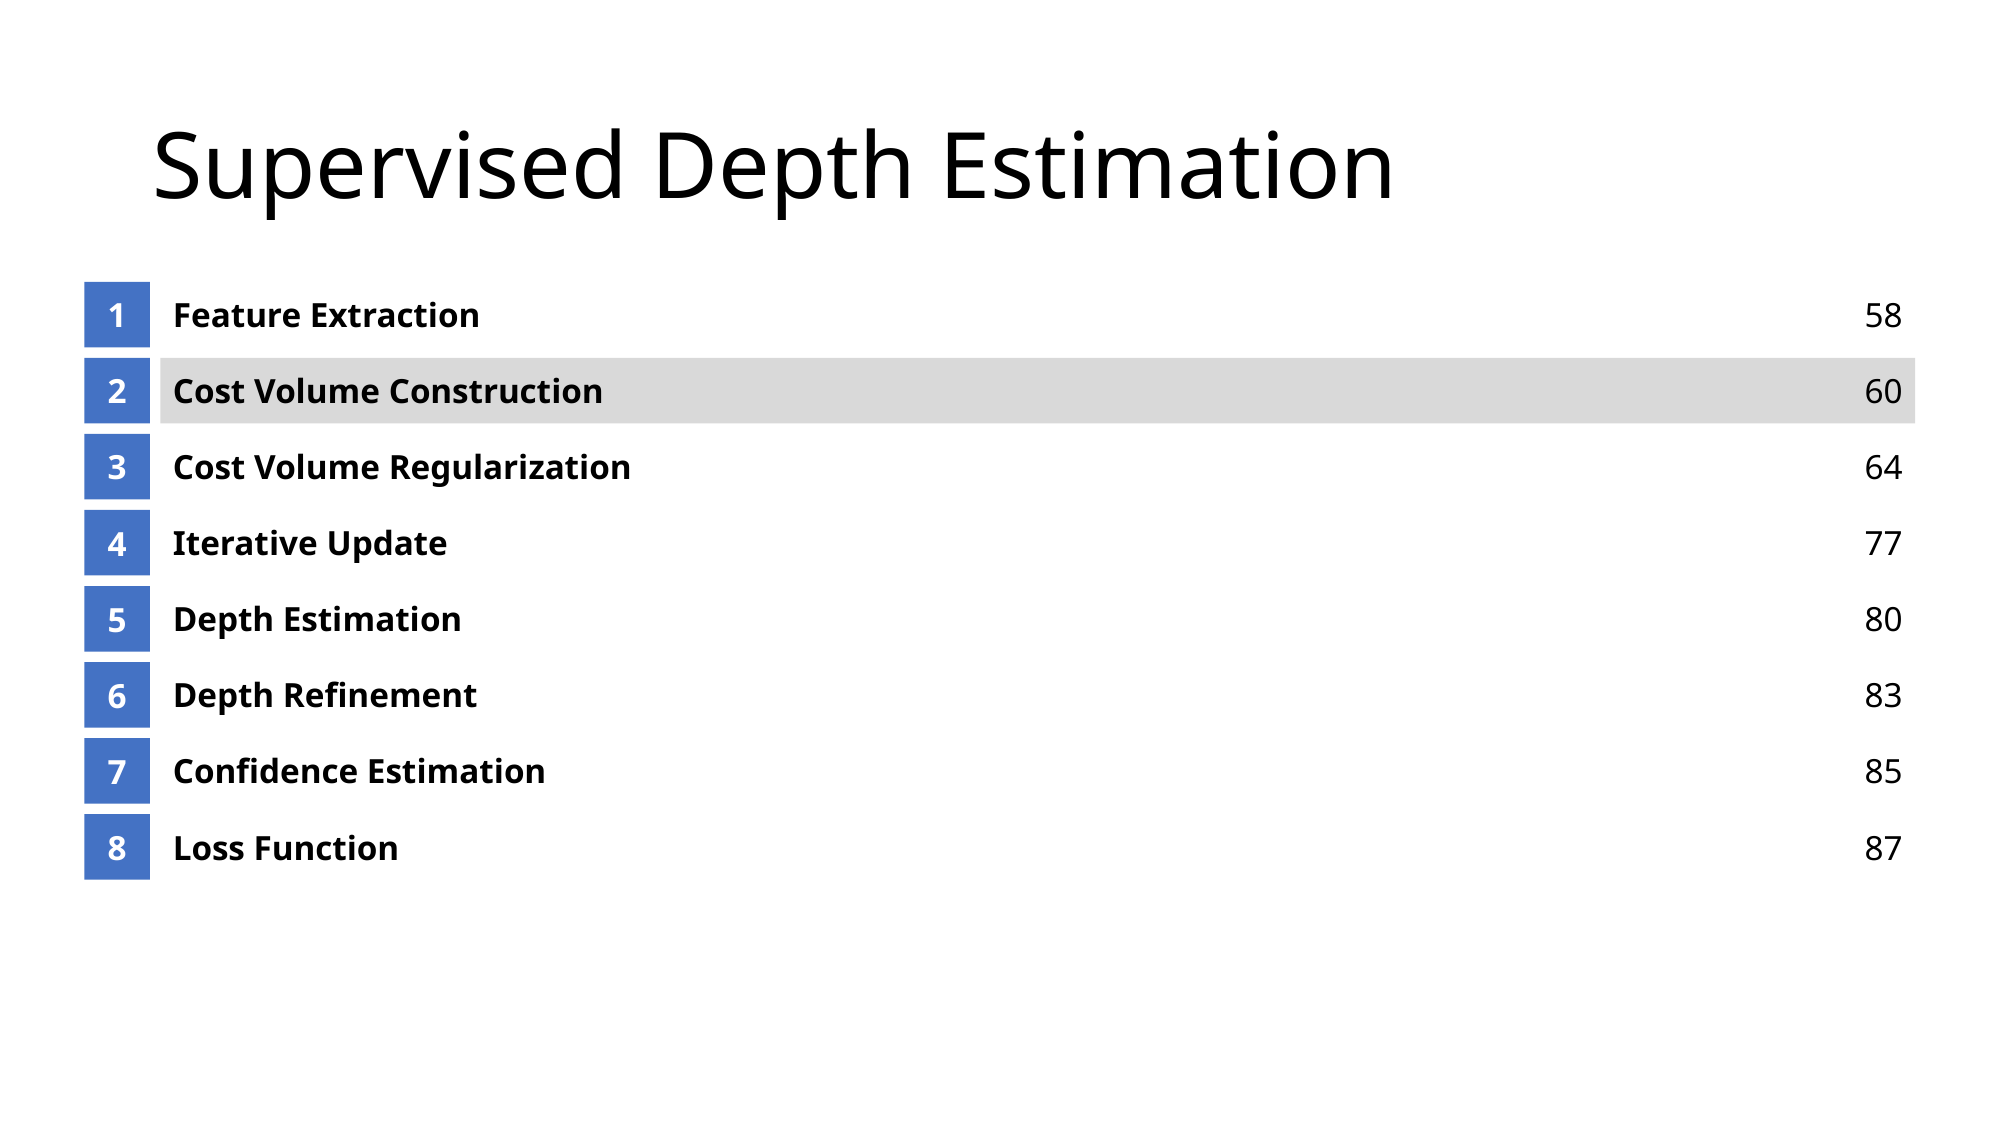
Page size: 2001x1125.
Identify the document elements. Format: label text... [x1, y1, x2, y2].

text_box Depth Refinement [159, 661, 597, 729]
text_box Loss Function [159, 813, 597, 881]
text_box Cost Volume Construction [159, 357, 597, 424]
text_box 1 [83, 281, 151, 348]
text_box 80 [1884, 585, 1904, 653]
text_box 4 [83, 509, 151, 577]
text_box 85 [1884, 737, 1904, 805]
text_box Confidence Estimation [159, 737, 597, 805]
text_box 60 [1884, 357, 1904, 424]
text_box 58 [1884, 281, 1904, 348]
text_box Iterative Update [159, 509, 597, 577]
text_box [597, 357, 1884, 424]
text_box 87 [1884, 813, 1904, 881]
title Supervised Depth Estimation [137, 59, 1863, 278]
text_box 2 [83, 357, 151, 424]
text_box Feature Extraction [159, 281, 597, 348]
text_box 7 [83, 737, 151, 805]
text_box 6 [83, 661, 151, 729]
text_box 77 [1884, 509, 1904, 577]
text_box Depth Estimation [159, 585, 597, 653]
text_box 83 [1884, 661, 1904, 729]
text_box 3 [83, 433, 151, 500]
text_box 64 [1884, 433, 1904, 500]
text_box Cost Volume Regularization [159, 433, 597, 500]
text_box 8 [83, 813, 151, 881]
text_box 5 [83, 585, 151, 653]
text_box [1904, 357, 1916, 424]
